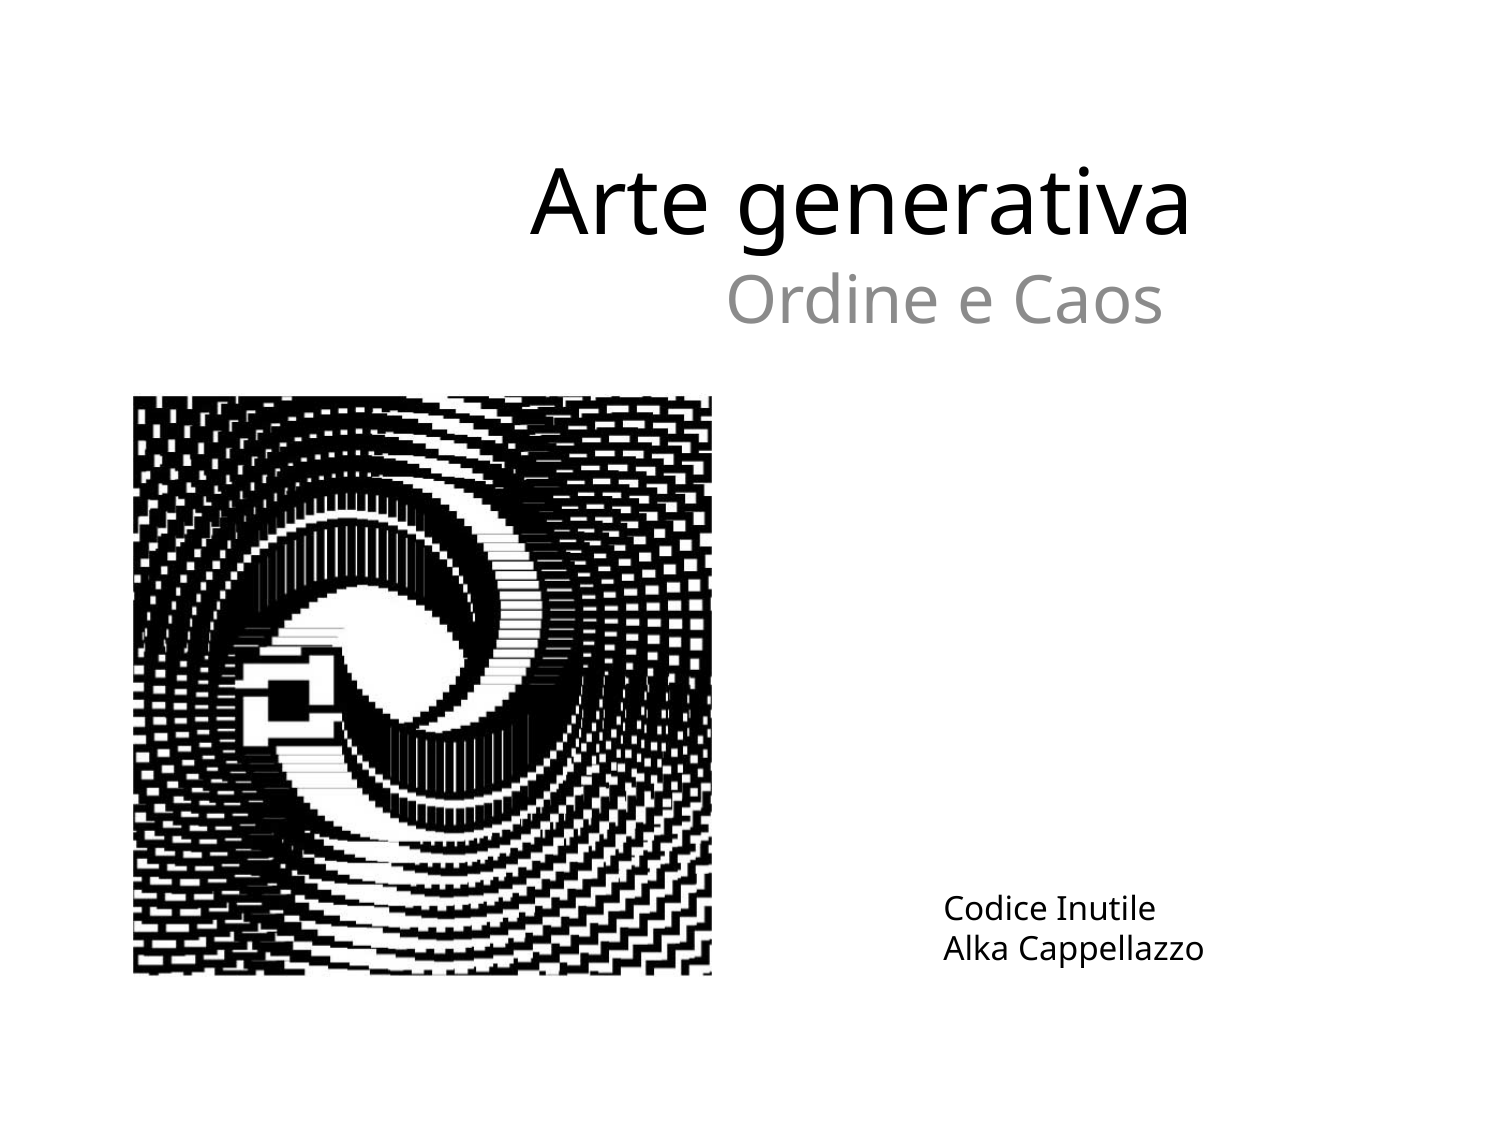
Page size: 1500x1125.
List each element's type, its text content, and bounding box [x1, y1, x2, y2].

subtitle Ordine e Caos [204, 249, 1255, 538]
text_box Codice Inutile Alka Cappellazzo [928, 880, 1255, 975]
title Arte generativa [225, 77, 1500, 319]
picture [133, 393, 712, 977]
